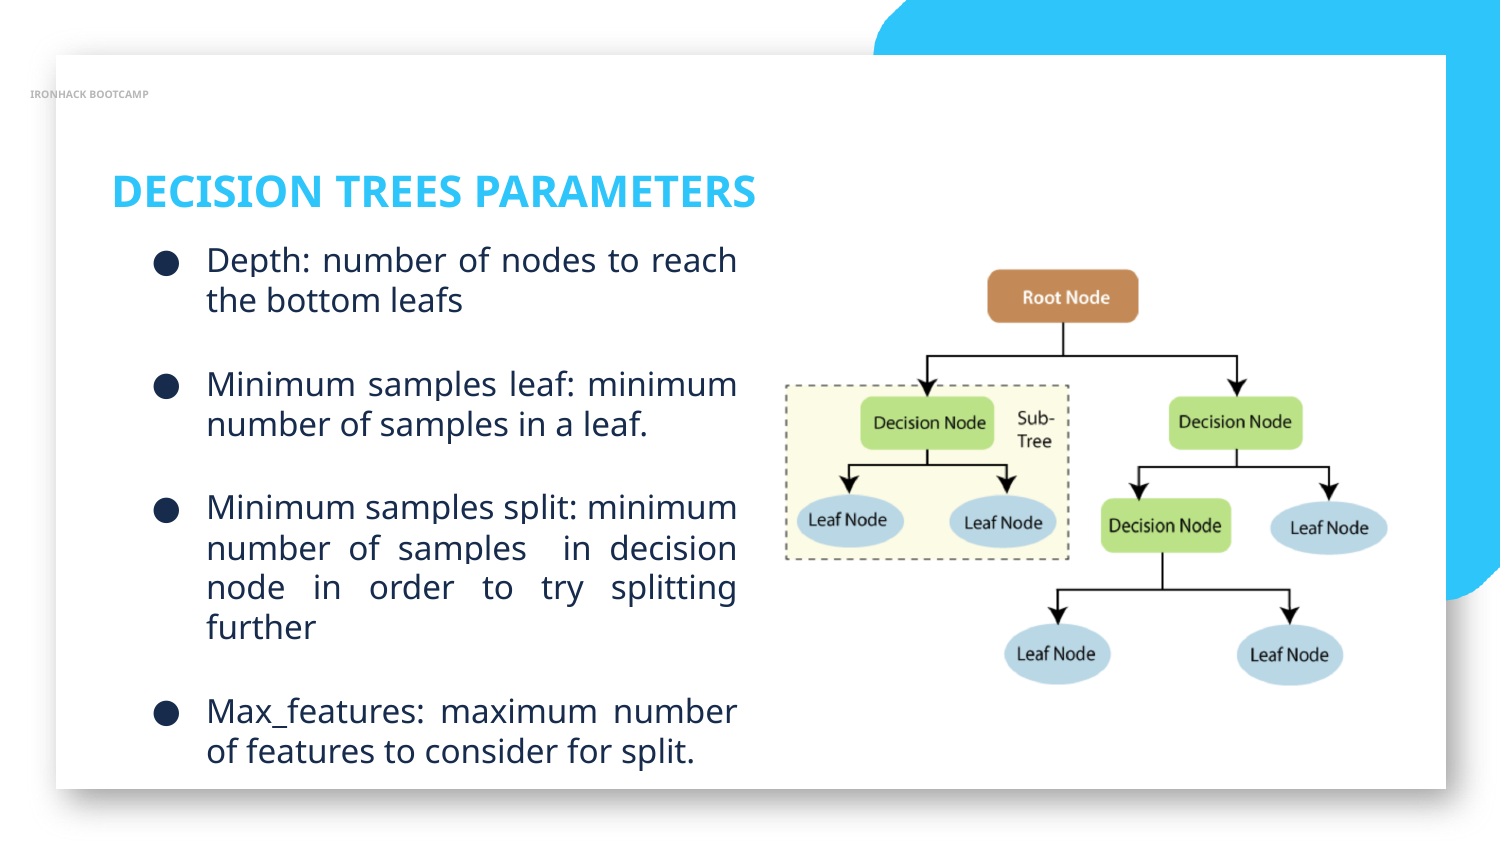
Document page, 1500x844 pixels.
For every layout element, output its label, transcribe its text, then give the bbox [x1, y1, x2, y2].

picture [0, 0, 1500, 844]
text_box Depth: number of nodes to reach the bottom leafs Minimum samples leaf: minimum number of samples in a leaf. Minimum samples split: minimum number of samples in decision node in order to try splitting further Max_features: maximum number of features to consider for split. [115, 224, 754, 708]
text_box IRONHACK BOOTCAMP [15, 71, 354, 108]
text_box DECISION TREES PARAMETERS [96, 149, 1417, 266]
